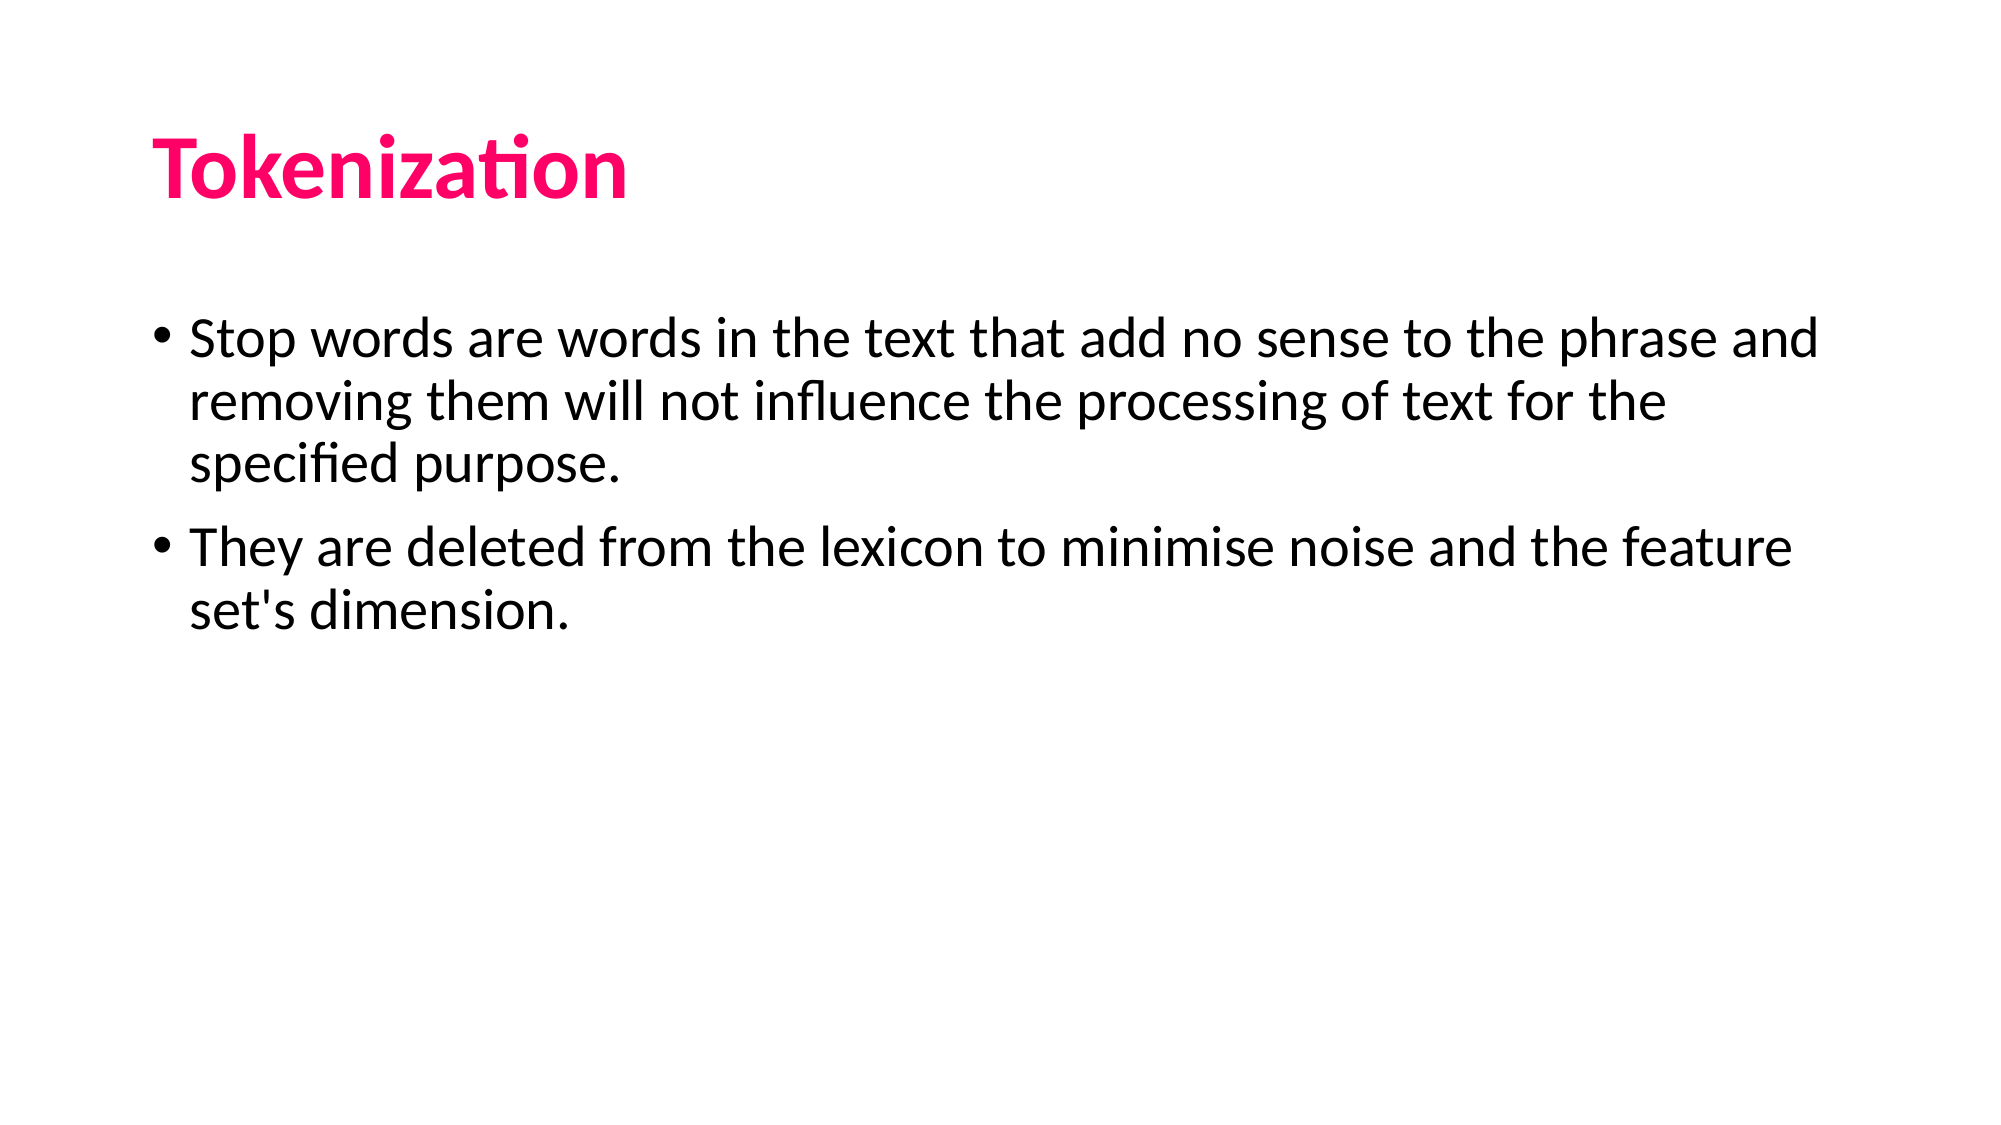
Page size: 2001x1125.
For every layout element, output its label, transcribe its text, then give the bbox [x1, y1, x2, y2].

title Tokenization [137, 59, 1863, 278]
list Stop words are words in the text that add no sense to the phrase and removing them will not influence the processing of text for the specified purpose. They are deleted from the lexicon to minimise noise and the feature set's dimension. [137, 299, 1863, 1014]
